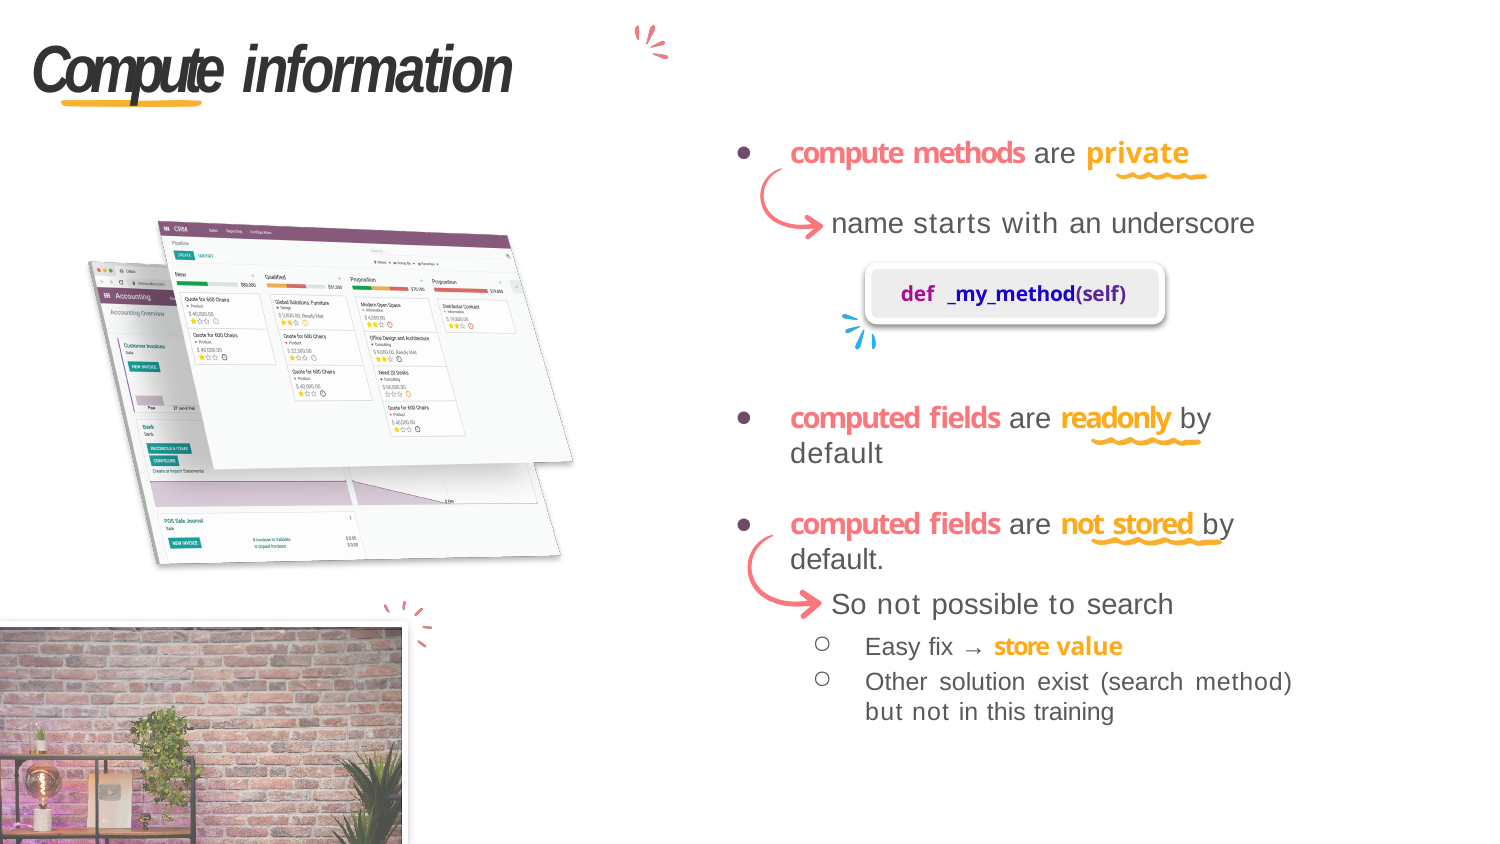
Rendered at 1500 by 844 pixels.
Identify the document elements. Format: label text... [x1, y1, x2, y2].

title Compute information [29, 24, 754, 168]
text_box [0, 587, 444, 844]
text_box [855, 256, 1175, 338]
picture [738, 531, 833, 623]
picture [61, 100, 202, 108]
picture [831, 309, 881, 359]
text_box compute methods are private name starts with an underscore def _my_method(self) [733, 132, 1270, 306]
picture [1090, 437, 1201, 446]
picture [753, 165, 833, 242]
picture [1090, 537, 1223, 546]
picture [630, 17, 678, 65]
text_box computed fields are readonly by default computed fields are not stored by default. So not possible to search Easy fix → store value Other solution exist (search method) but not in this training [686, 397, 1300, 786]
picture [1115, 172, 1207, 181]
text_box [79, 214, 582, 577]
